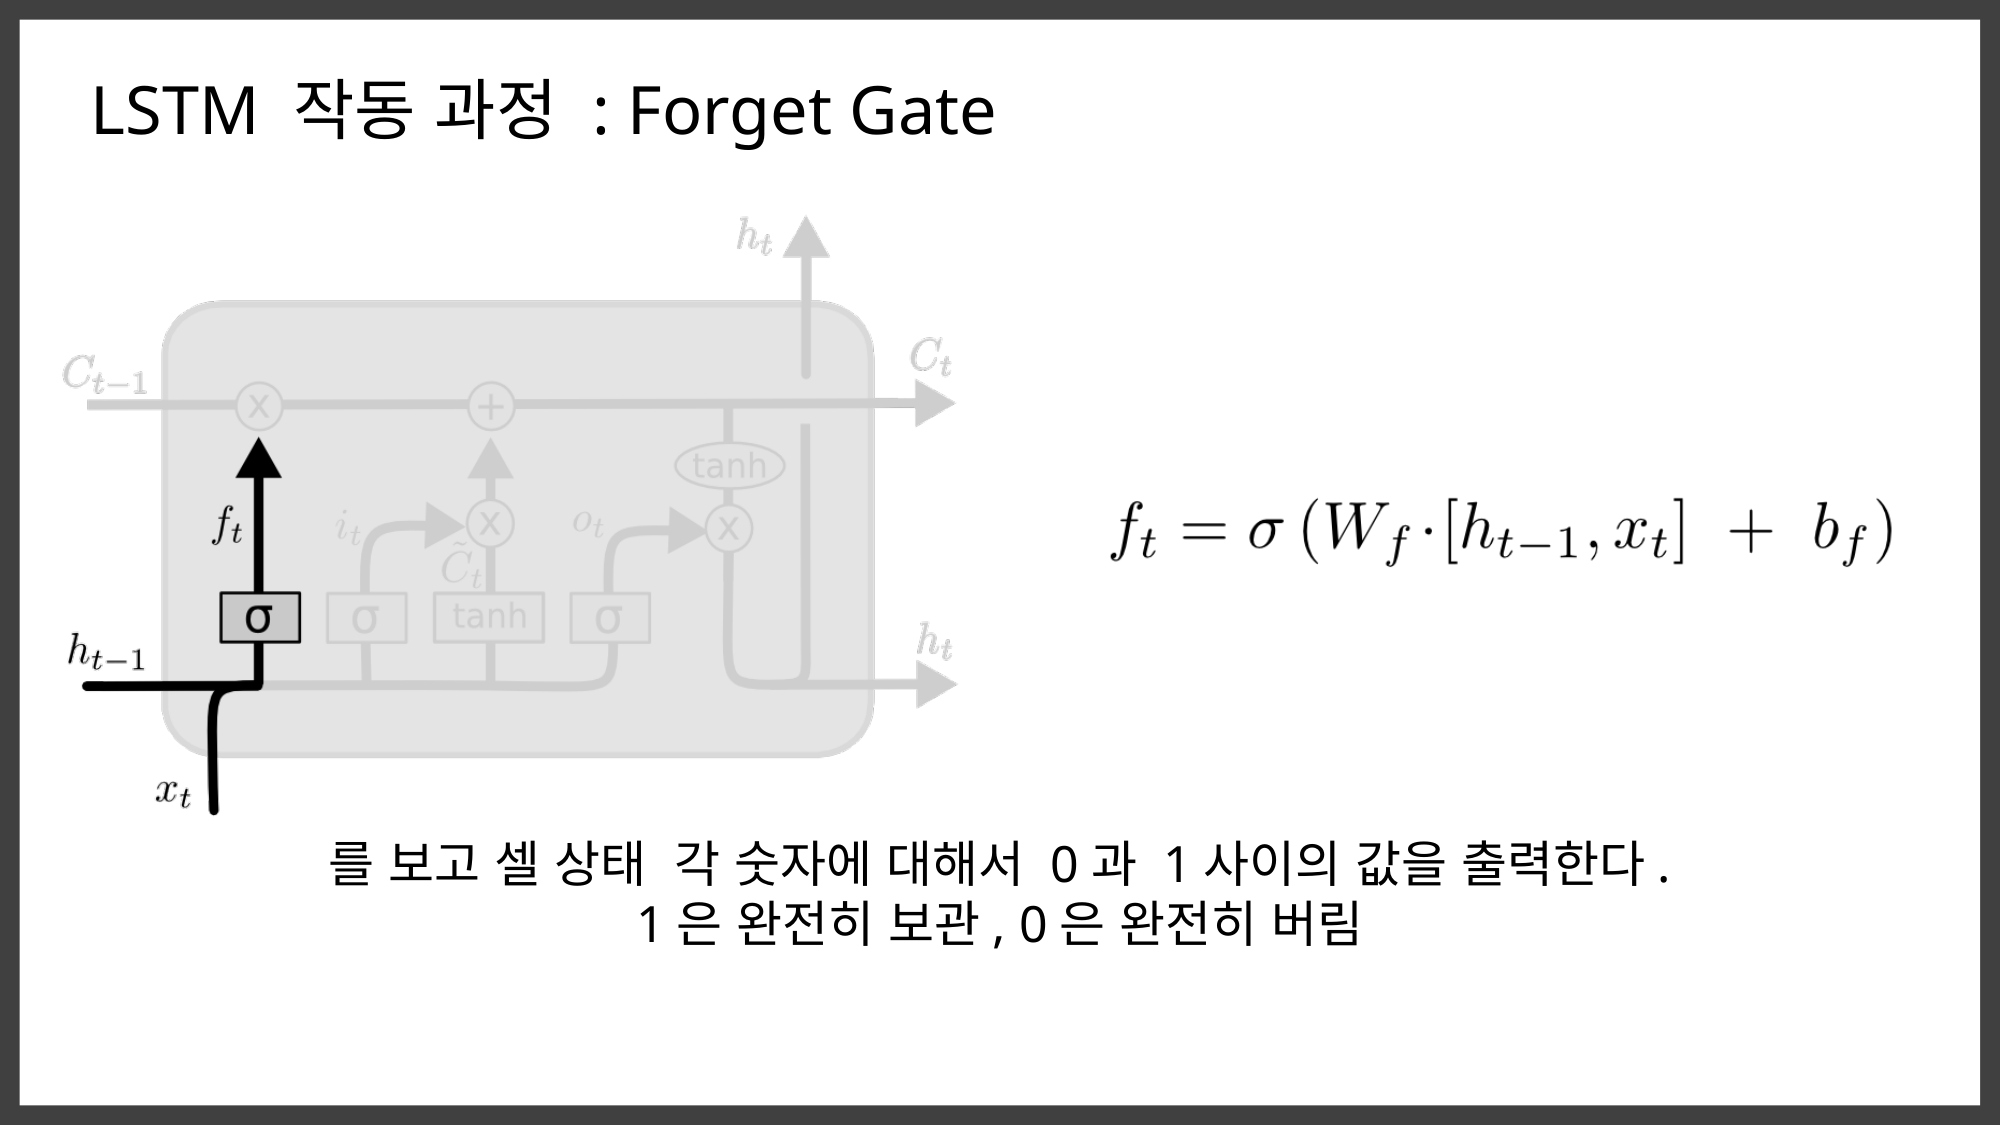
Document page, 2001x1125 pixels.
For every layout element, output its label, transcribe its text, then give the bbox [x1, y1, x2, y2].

text_box [19, 19, 1981, 1106]
text_box LSTM 작동 과정 : Forget Gate [75, 60, 1013, 156]
picture [39, 206, 2000, 825]
